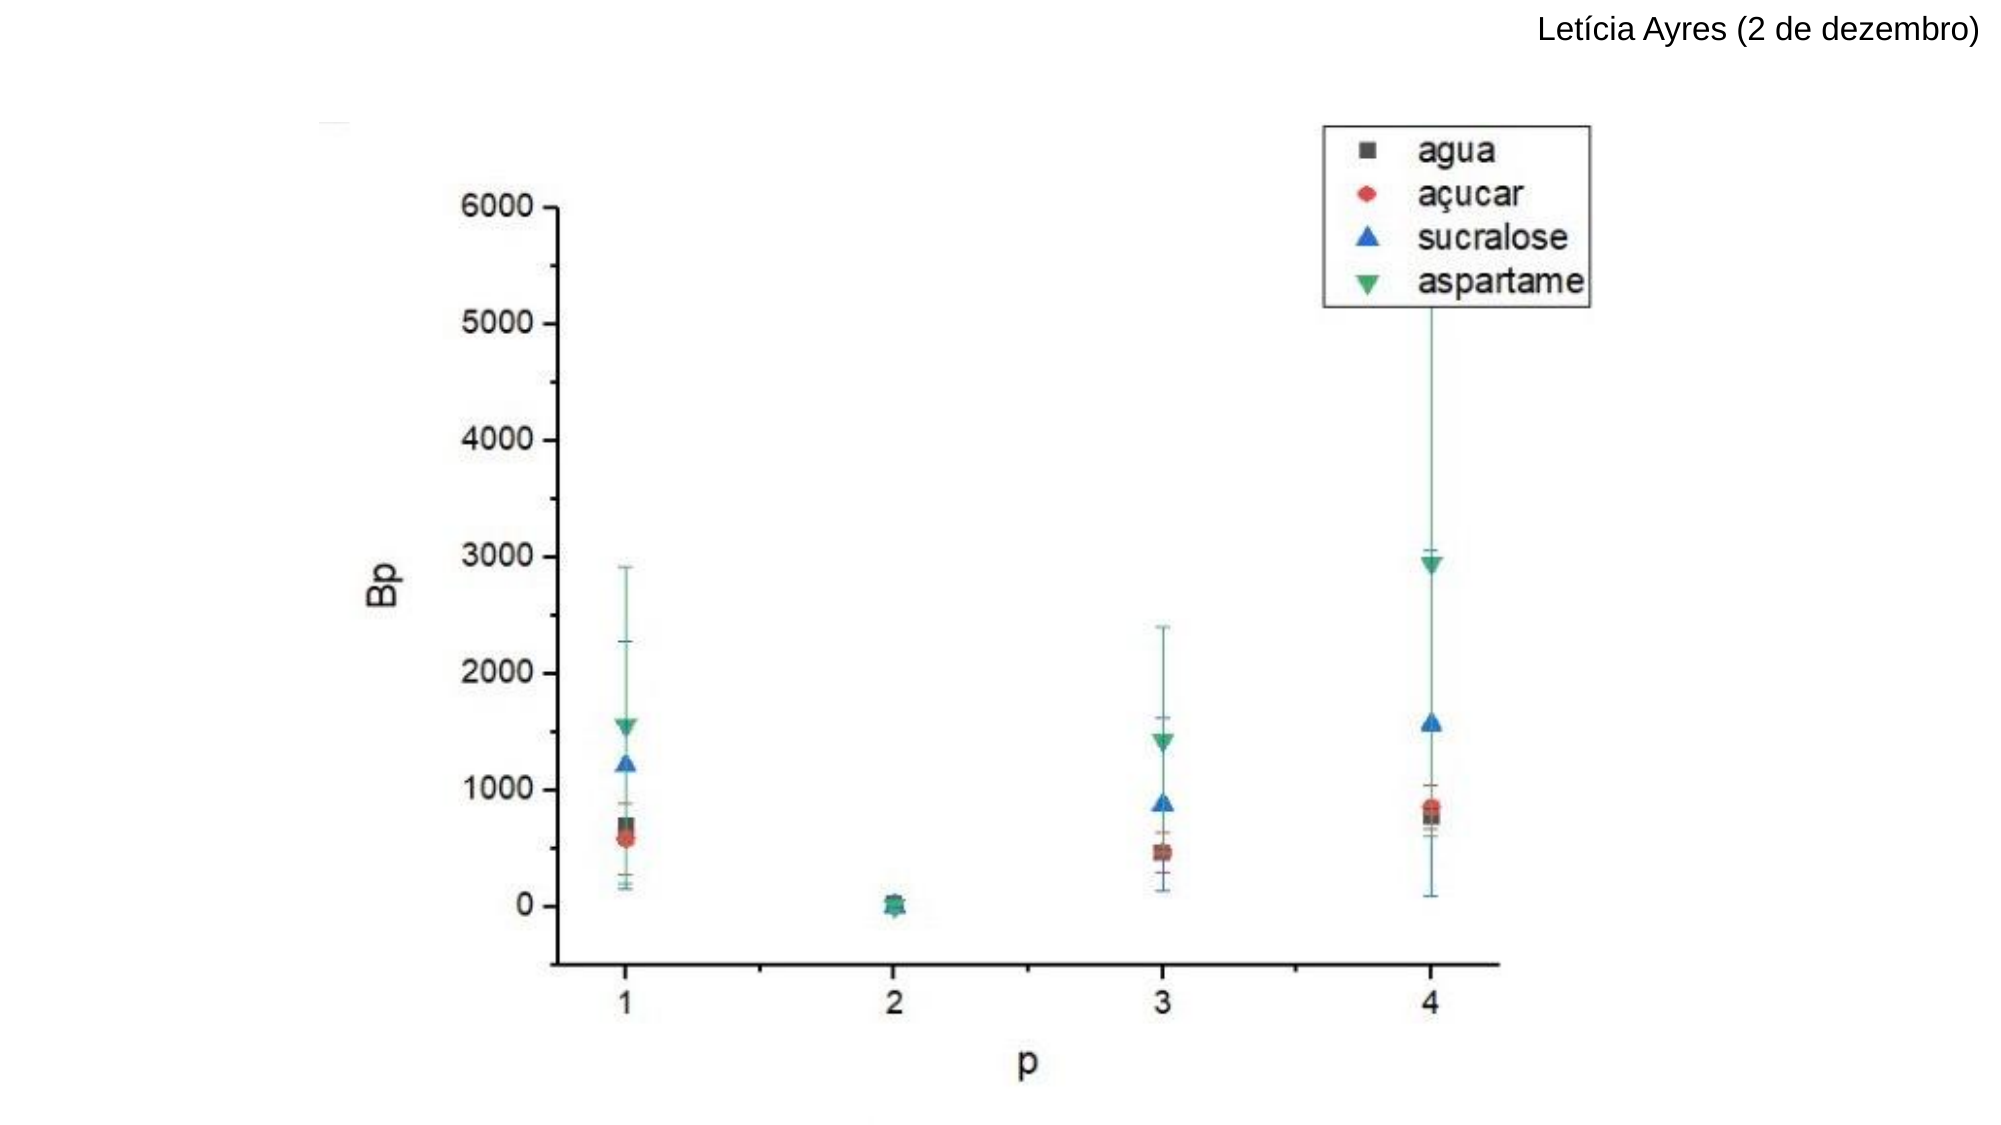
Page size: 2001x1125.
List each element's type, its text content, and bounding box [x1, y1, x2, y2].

text_box Letícia Ayres (2 de dezembro) [1522, 0, 1996, 55]
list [319, 122, 1687, 1125]
